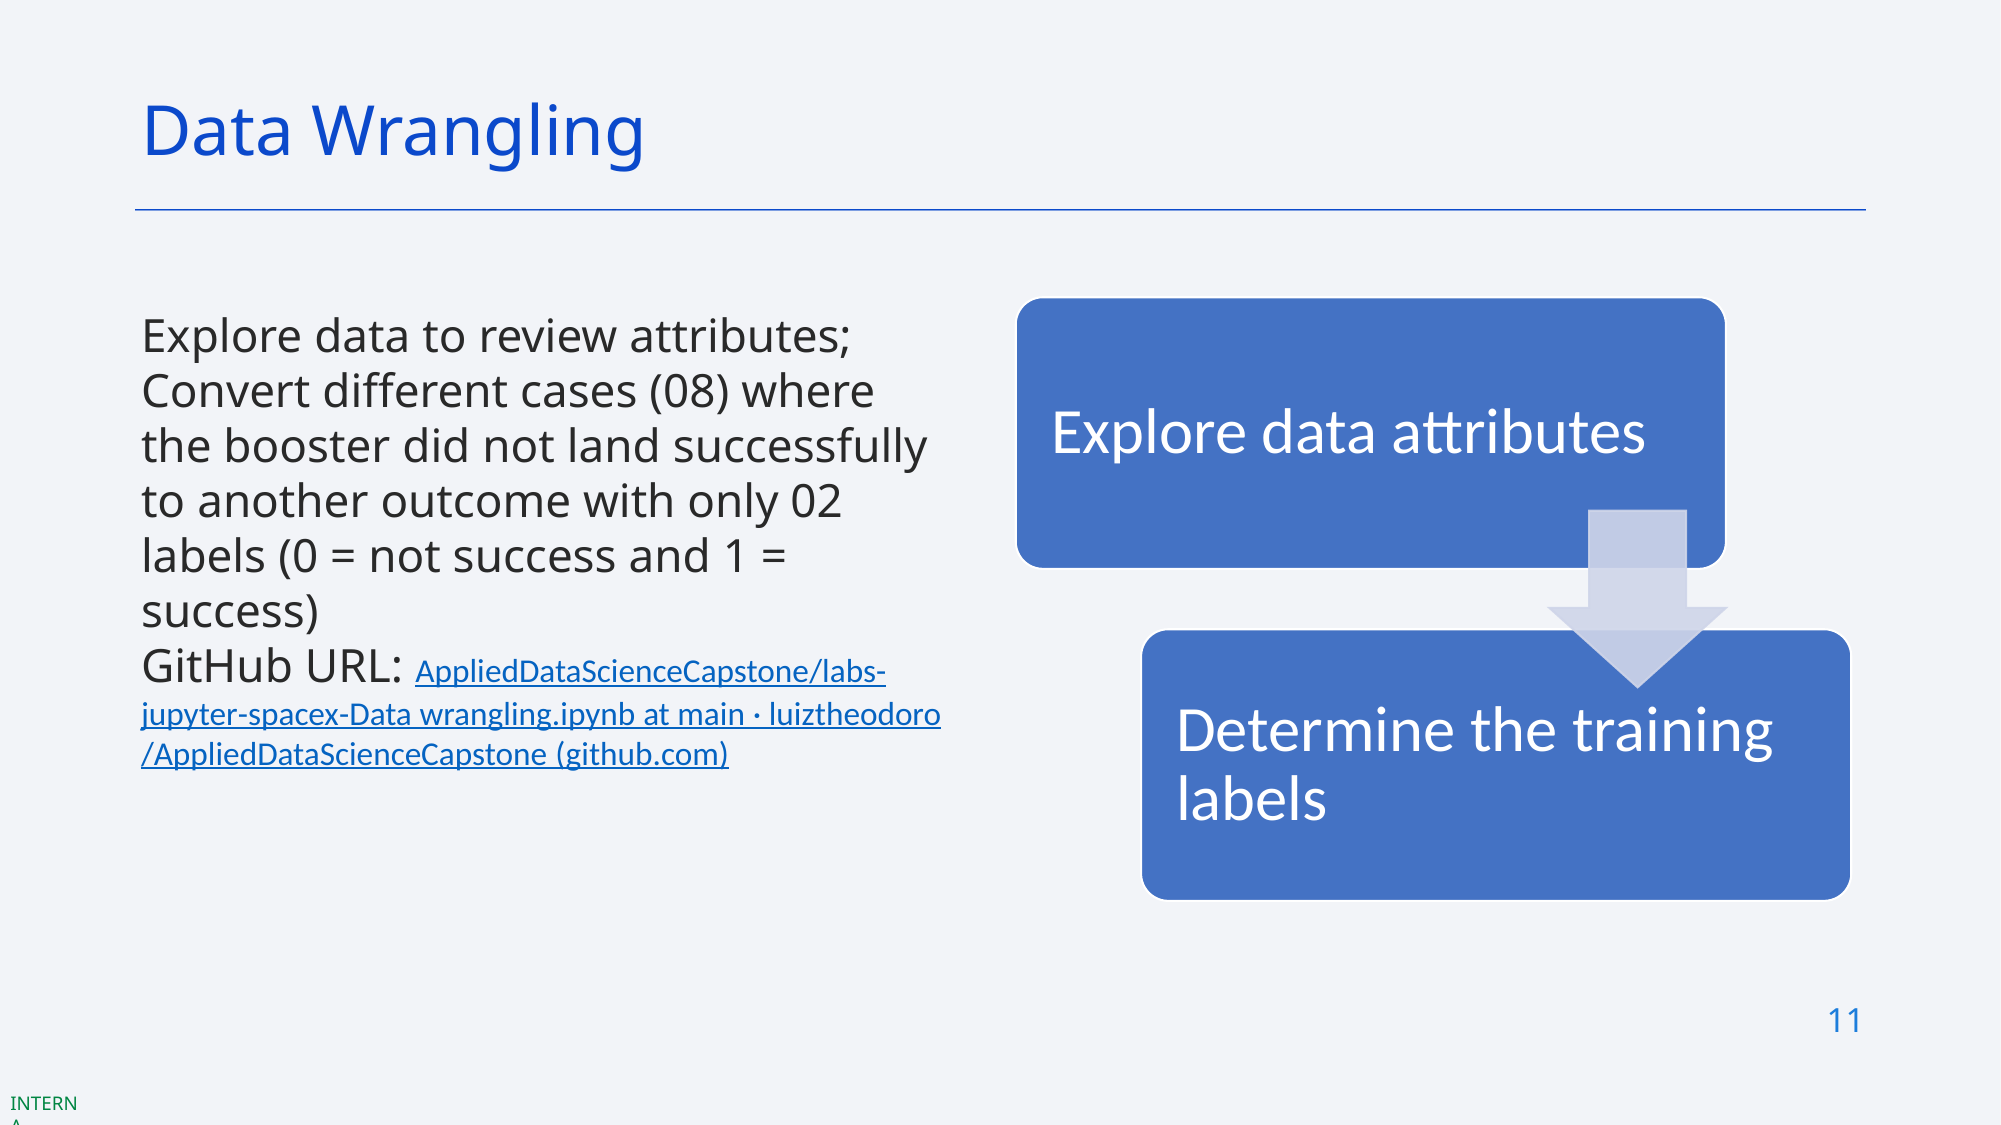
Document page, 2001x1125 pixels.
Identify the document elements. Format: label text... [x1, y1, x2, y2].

list Explore data to review attributes; Convert different cases (08) where the booster did not land successfully to another outcome with only 02 labels (0 = not success and 1 = success) GitHub URL: AppliedDataScienceCapstone/labs-jupyter-spacex-Data wrangling.ipynb at main · luiztheodoro/AppliedDataScienceCapstone (github.com) [126, 299, 962, 1014]
picture [0, 0, 2001, 1125]
slide_number 11 [1429, 988, 1880, 1055]
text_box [1015, 297, 1852, 901]
text_box Data Wrangling [126, 88, 1852, 179]
